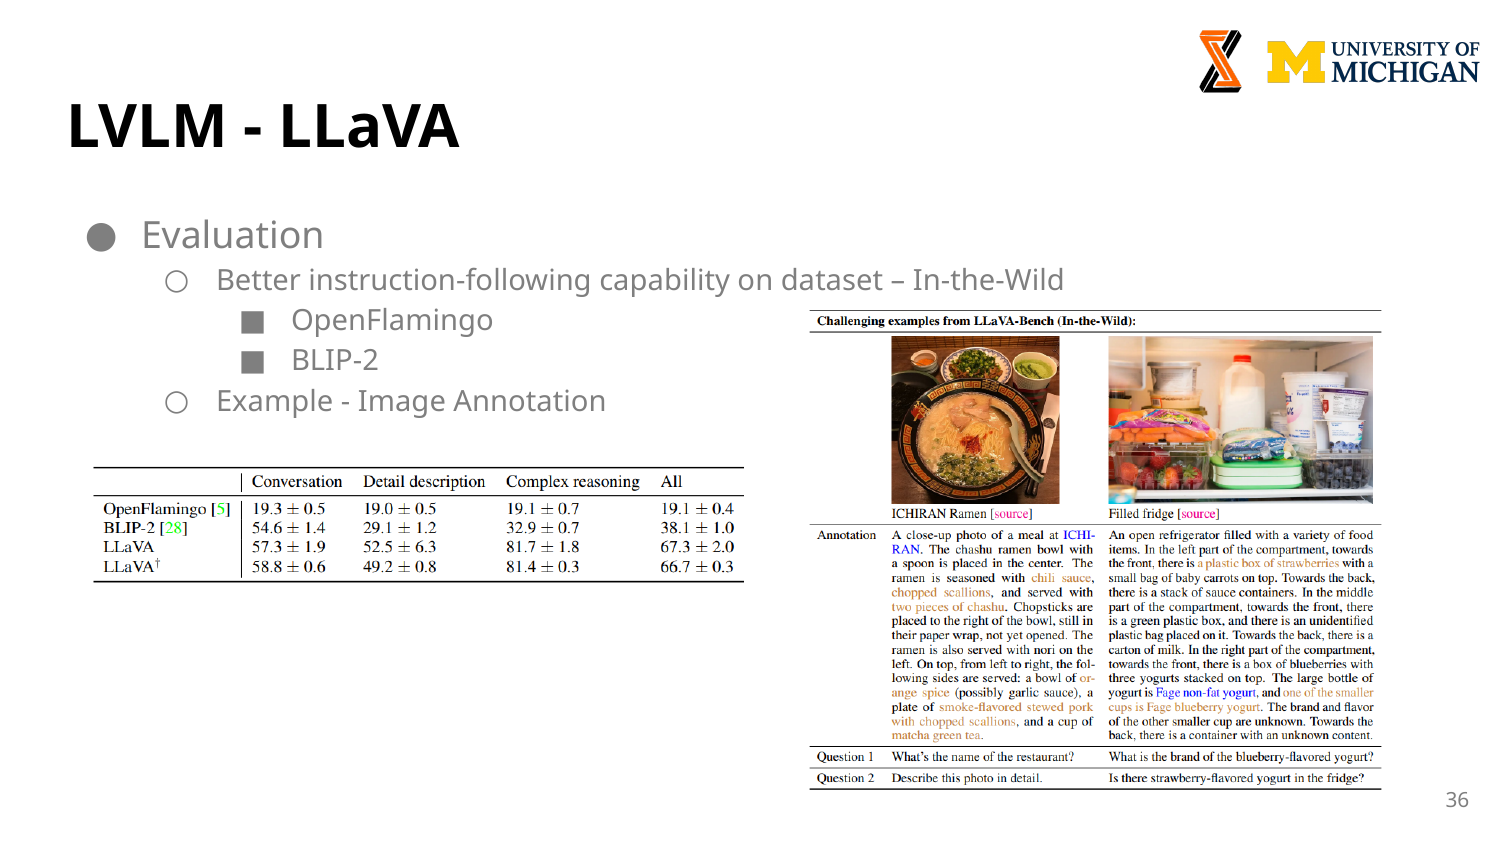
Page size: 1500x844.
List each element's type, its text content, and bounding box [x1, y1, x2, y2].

list Evaluation Better instruction-following capability on dataset – In-the-Wild OpenFlamingo BLIP-2 Example - Image Annotation [51, 189, 1394, 750]
slide_number ‹#› [1394, 769, 1484, 834]
picture [794, 301, 1395, 795]
picture [1188, 29, 1253, 72]
title LVLM - LLaVA [51, 72, 1449, 176]
picture [1264, 0, 1484, 124]
picture [91, 456, 751, 585]
